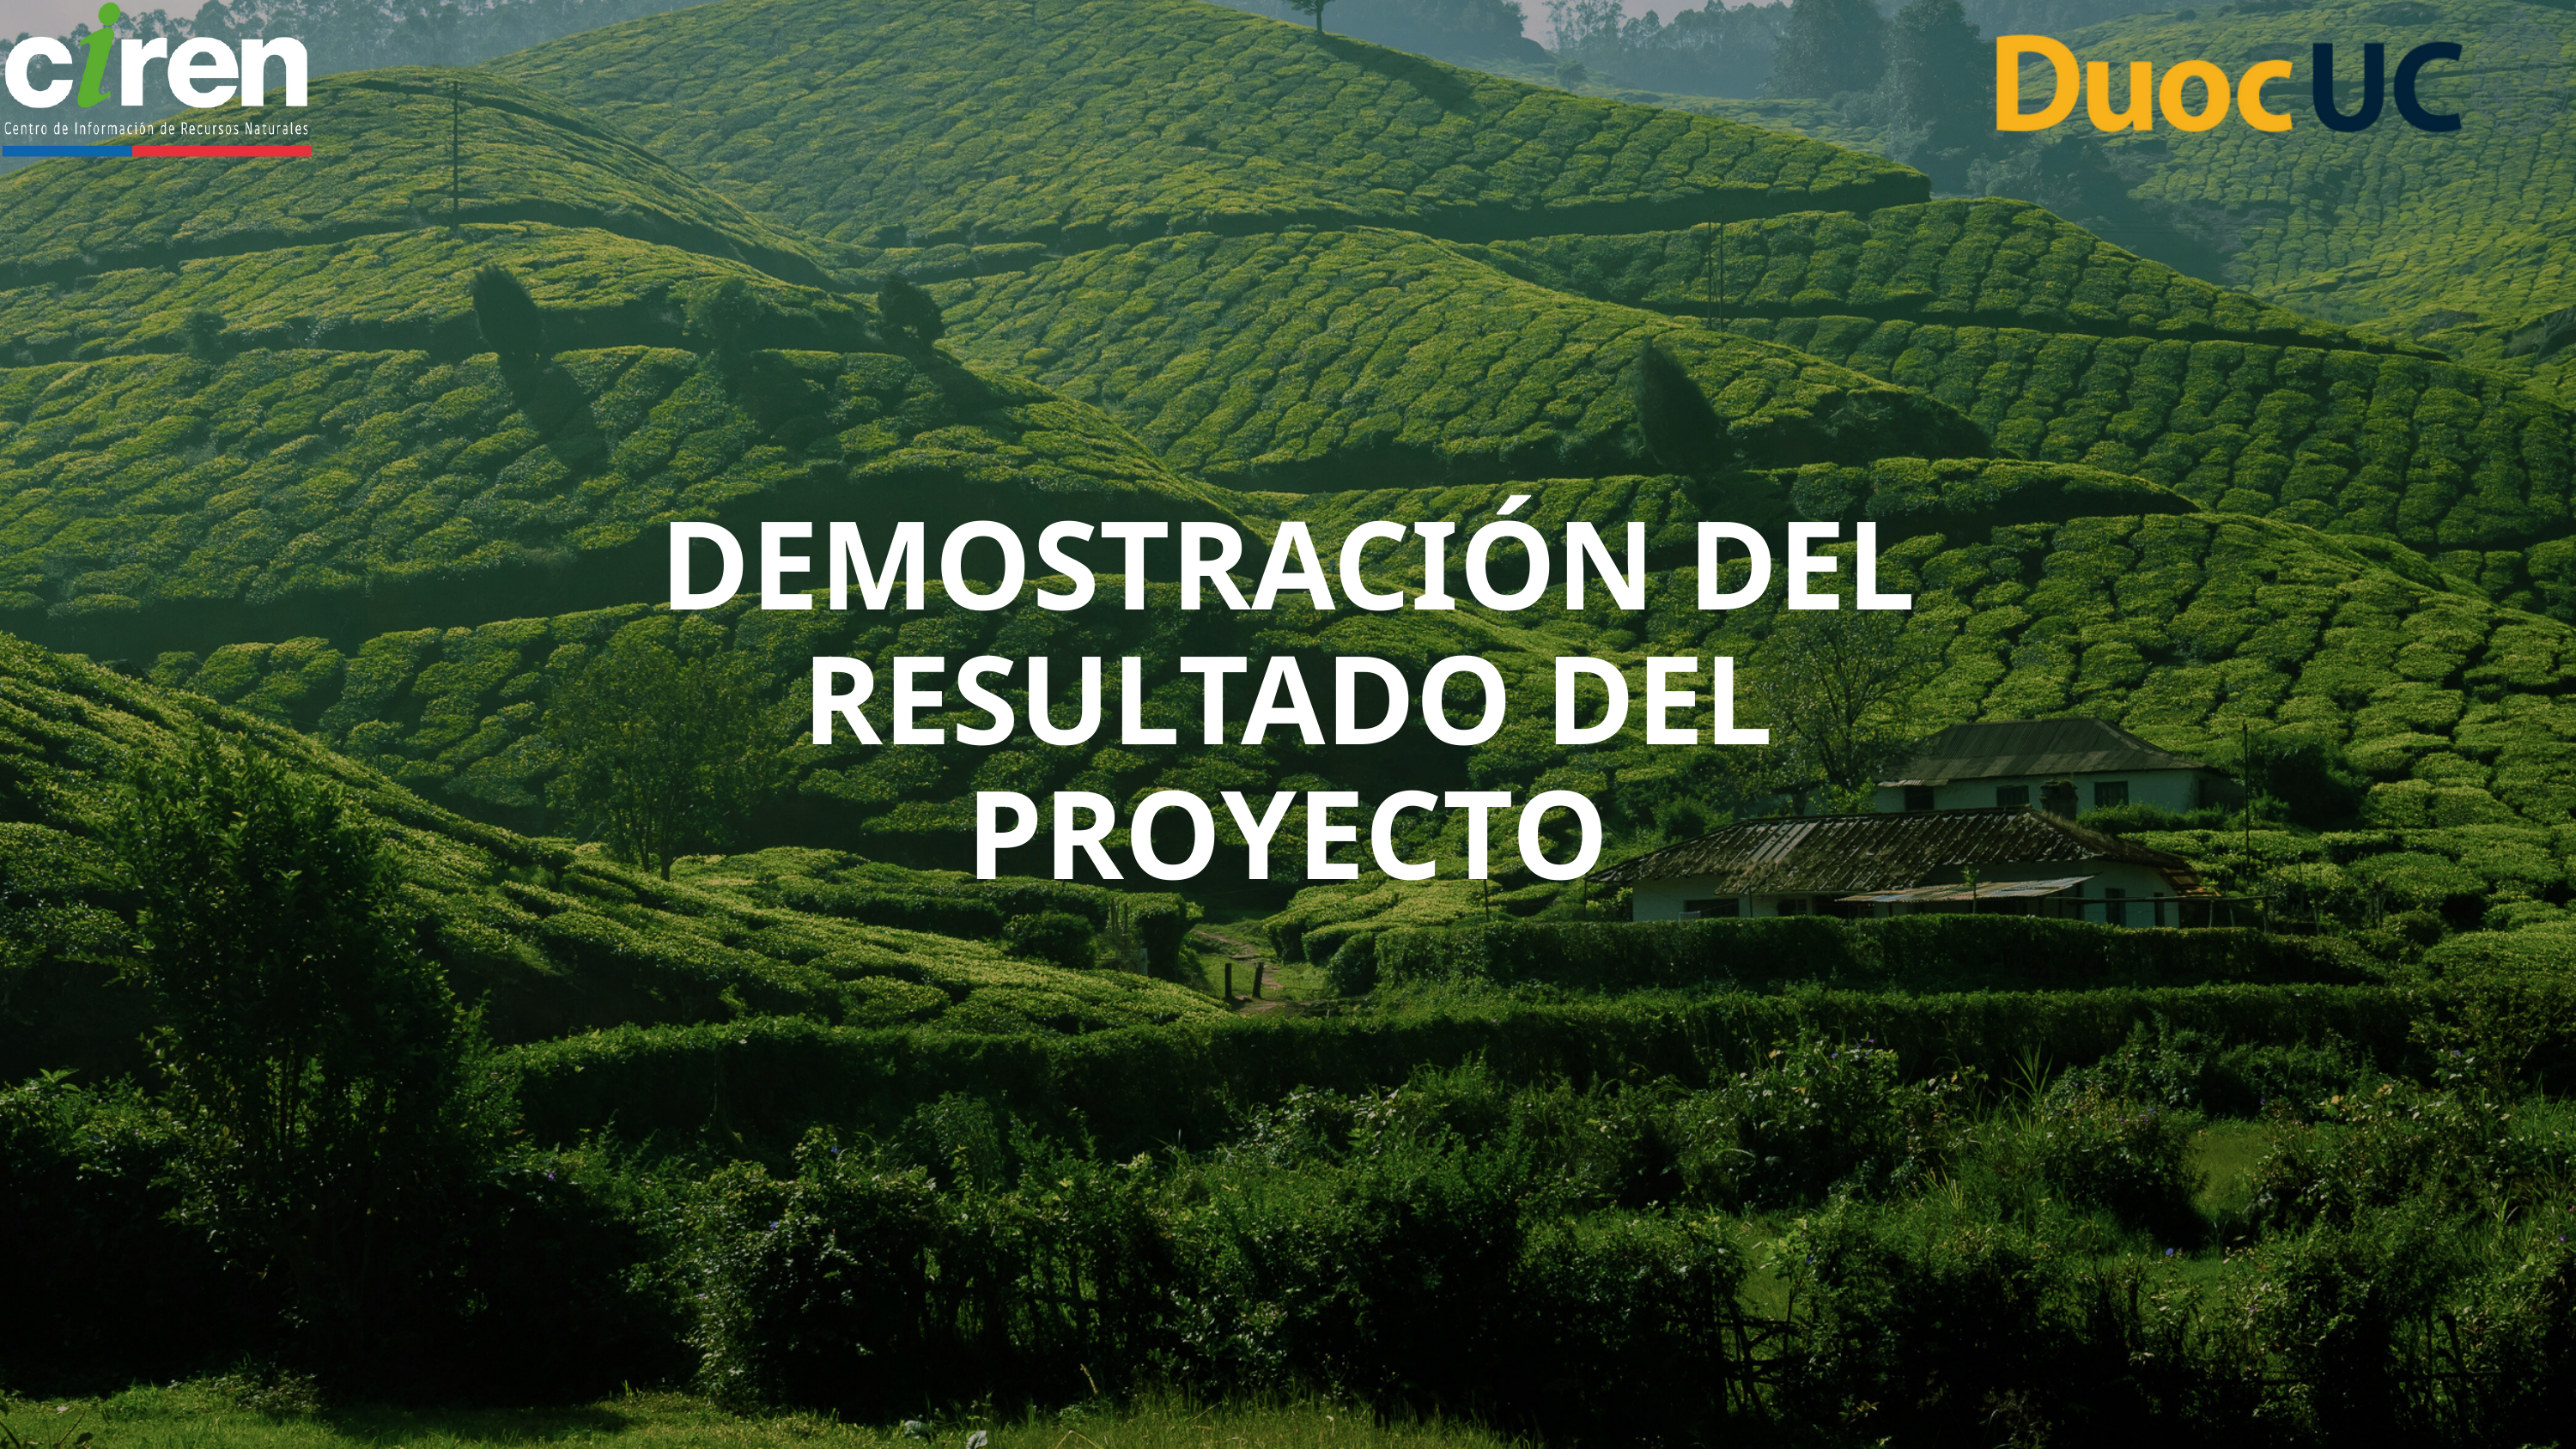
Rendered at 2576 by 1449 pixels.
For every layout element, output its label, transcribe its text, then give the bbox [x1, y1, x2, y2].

text_box [1989, 0, 2576, 145]
text_box DEMOSTRACIÓN DEL RESULTADO DEL PROYECTO [488, 500, 2088, 904]
text_box [0, 0, 2576, 1449]
text_box [0, 0, 313, 161]
